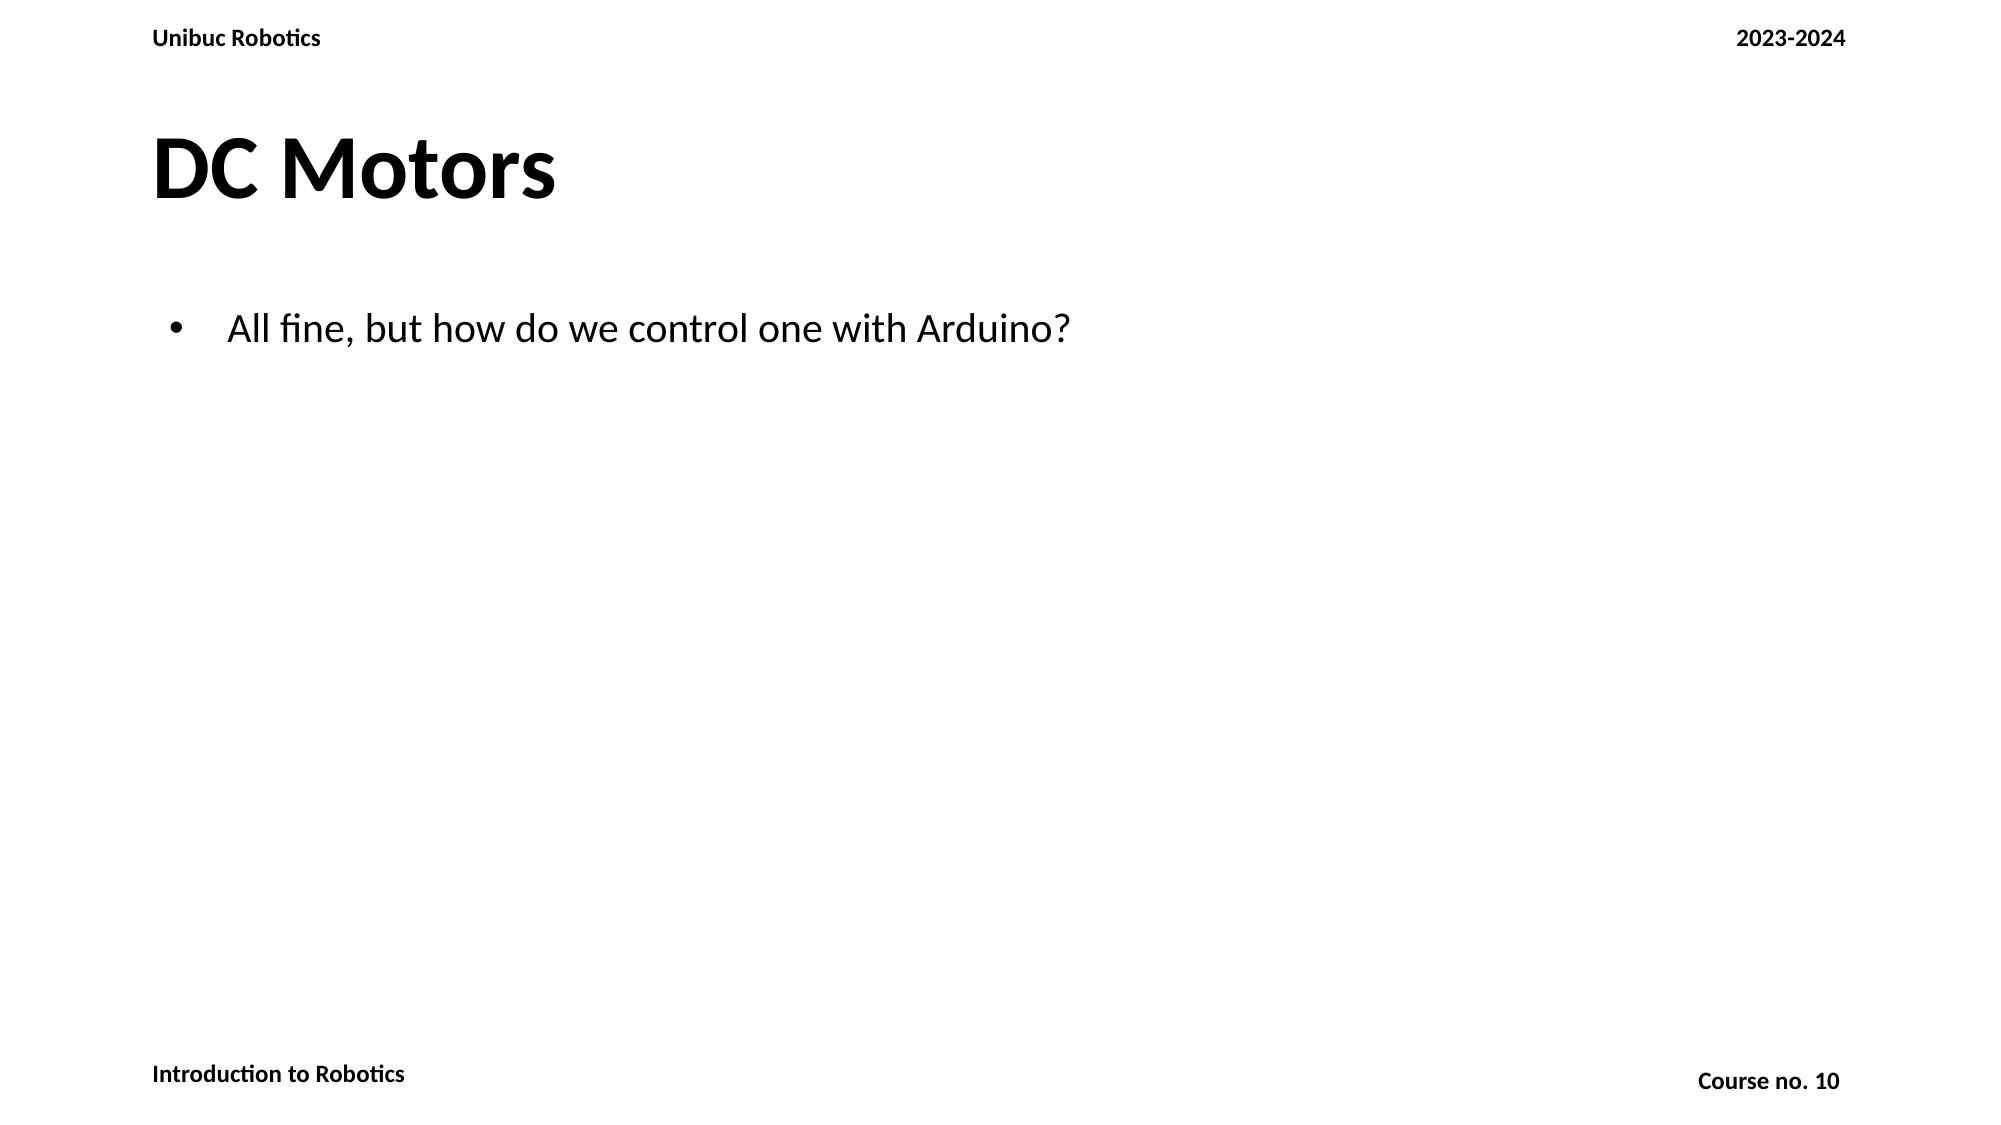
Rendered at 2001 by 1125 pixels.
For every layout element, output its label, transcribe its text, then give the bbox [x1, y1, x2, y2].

list All fine, but how do we control one with Arduino? [137, 299, 1863, 1014]
title DC Motors [137, 59, 1863, 278]
